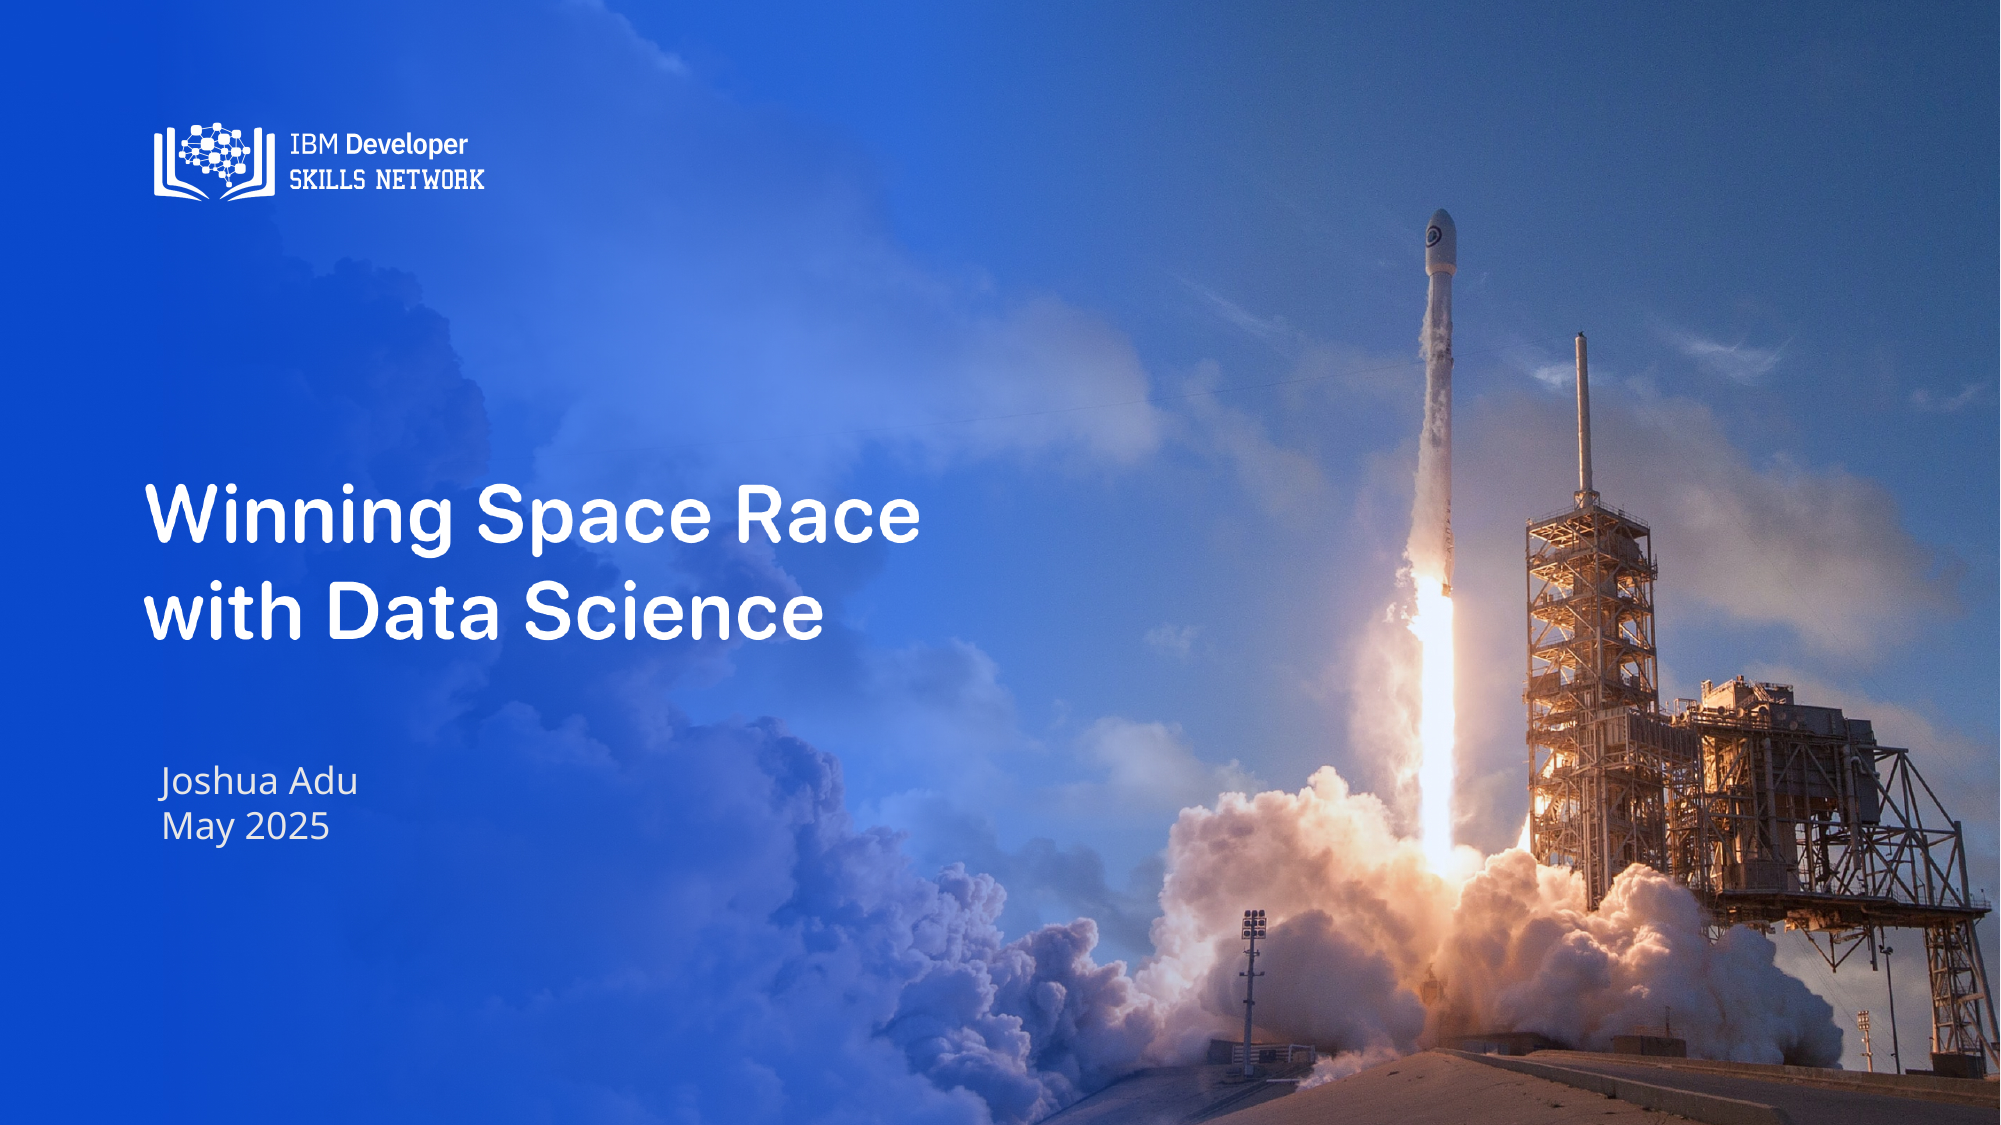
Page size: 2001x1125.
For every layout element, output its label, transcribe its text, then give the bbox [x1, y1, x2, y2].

text_box Joshua Adu May 2025 [145, 749, 559, 855]
picture [0, 0, 2001, 1125]
